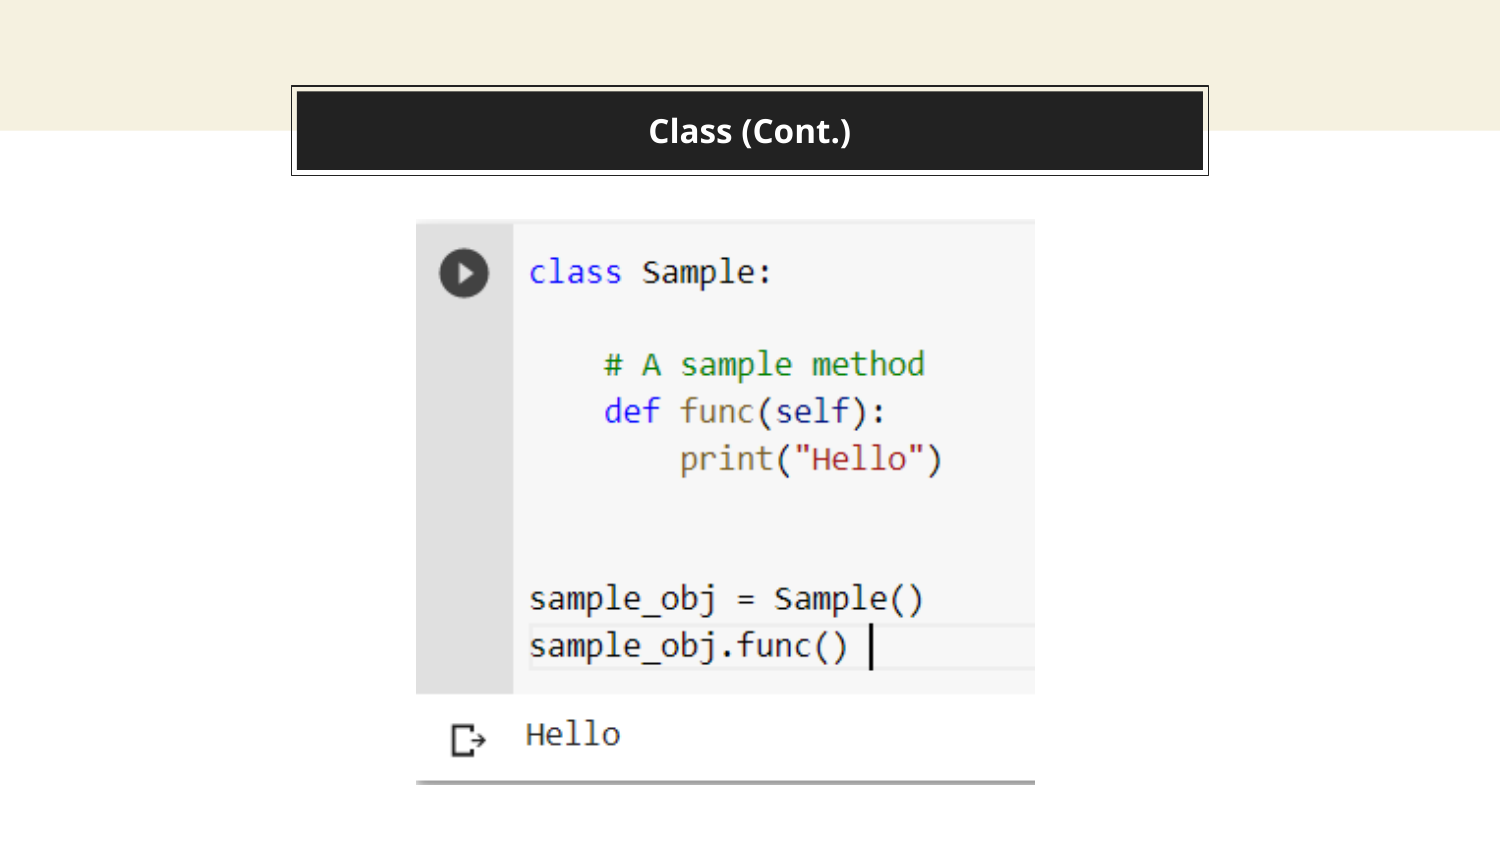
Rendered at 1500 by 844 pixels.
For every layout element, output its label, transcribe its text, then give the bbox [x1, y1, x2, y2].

title Class (Cont.) [296, 91, 1203, 170]
picture [415, 219, 1035, 785]
